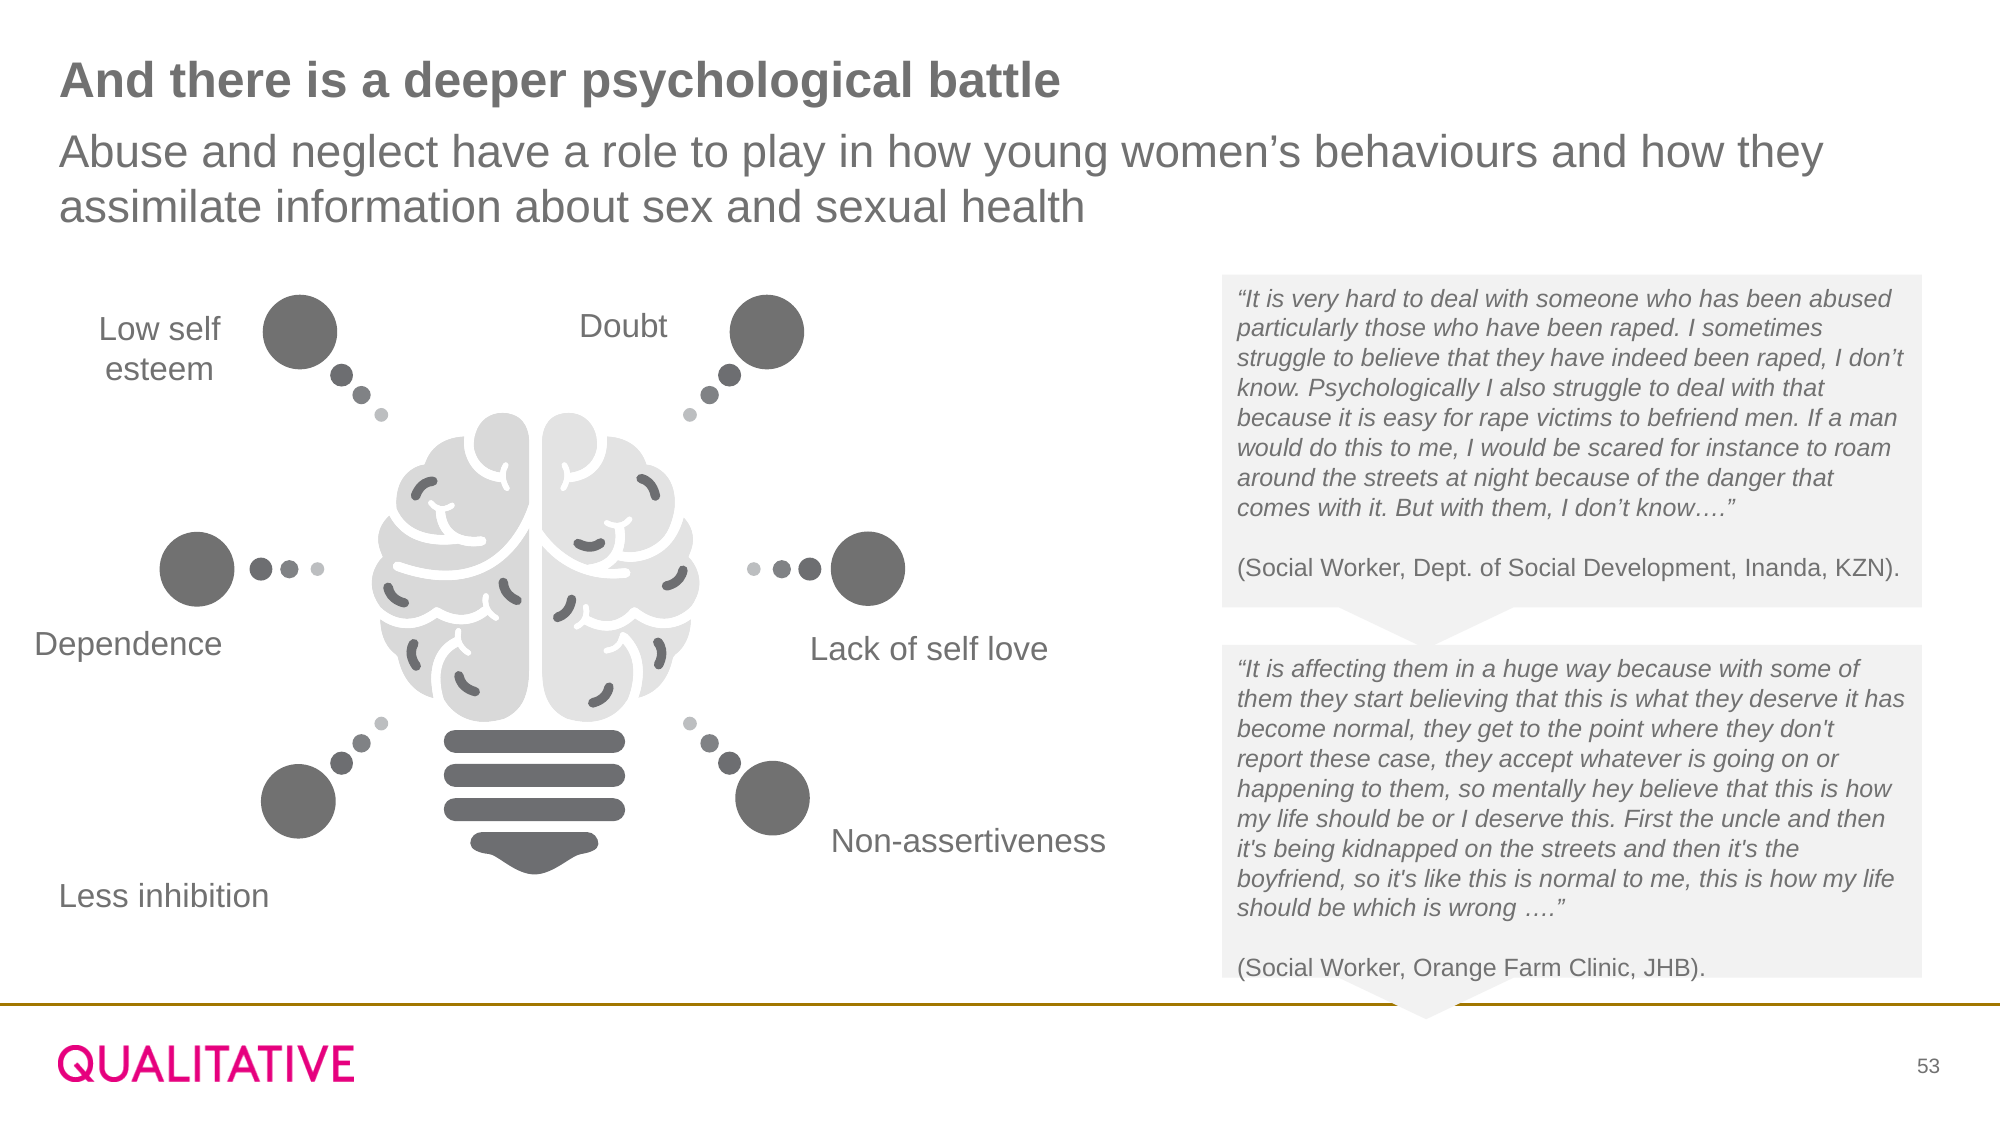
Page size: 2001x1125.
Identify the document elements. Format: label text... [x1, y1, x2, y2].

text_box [159, 290, 906, 875]
slide_number 53 [1780, 1049, 1941, 1080]
text_box “It is affecting them in a huge way because with some of them they start believing that this is what they deserve it has become normal, they get to the point where they don't report these case, they accept whatever is going on or happening to them, so mentally hey believe that this is how my life should be or I deserve this. First the uncle and then it's being kidnapped on the streets and then it's the boyfriend, so it's like this is normal to me, this is how my life should be which is wrong ….” (Social Worker, Orange Farm Clinic, JHB). [1221, 643, 1923, 1021]
text_box Non-assertiveness [906, 818, 1151, 859]
text_box Dependence [34, 622, 159, 663]
text_box Lack of self love [906, 627, 1072, 668]
title And there is a deeper psychological battle [58, 47, 1941, 116]
list Abuse and neglect have a role to play in how young women’s behaviours and how they assimilate information about sex and sexual health [58, 121, 1940, 187]
text_box “It is very hard to deal with someone who has been abused particularly those who have been raped. I sometimes struggle to believe that they have indeed been raped, I don’t know. Psychologically I also struggle to deal with that because it is easy for rape victims to befriend men. If a man would do this to me, I would be scared for instance to roam around the streets at night because of the danger that comes with it. But with them, I don’t know….” (Social Worker, Dept. of Social Development, Inanda, KZN). [1221, 273, 1923, 643]
text_box Less inhibition [58, 874, 523, 915]
picture [58, 1045, 354, 1082]
text_box Low self esteem [33, 299, 159, 384]
